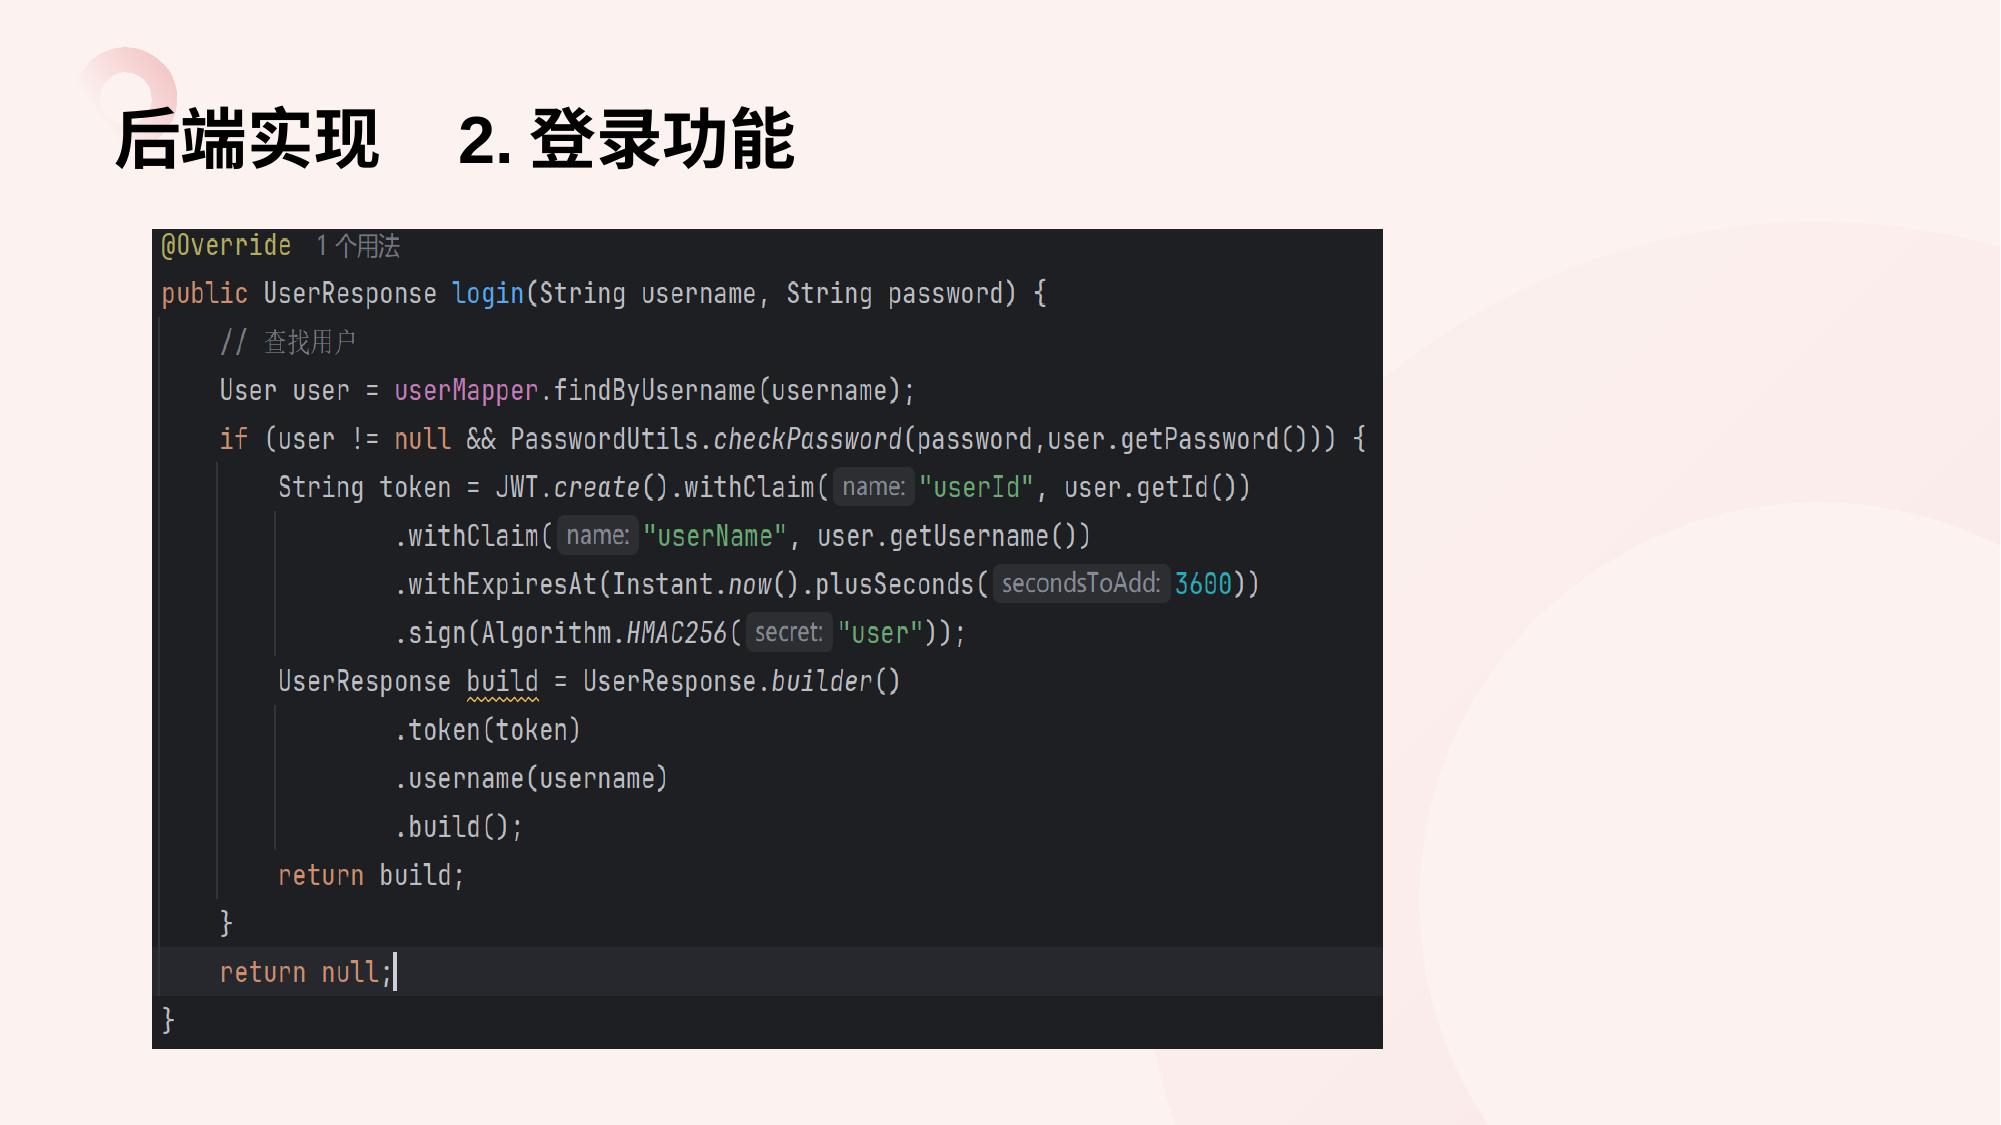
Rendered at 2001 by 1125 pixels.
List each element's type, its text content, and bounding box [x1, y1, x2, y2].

picture [152, 229, 1383, 1049]
title 后端实现 2.登录功能 [114, 59, 1886, 178]
